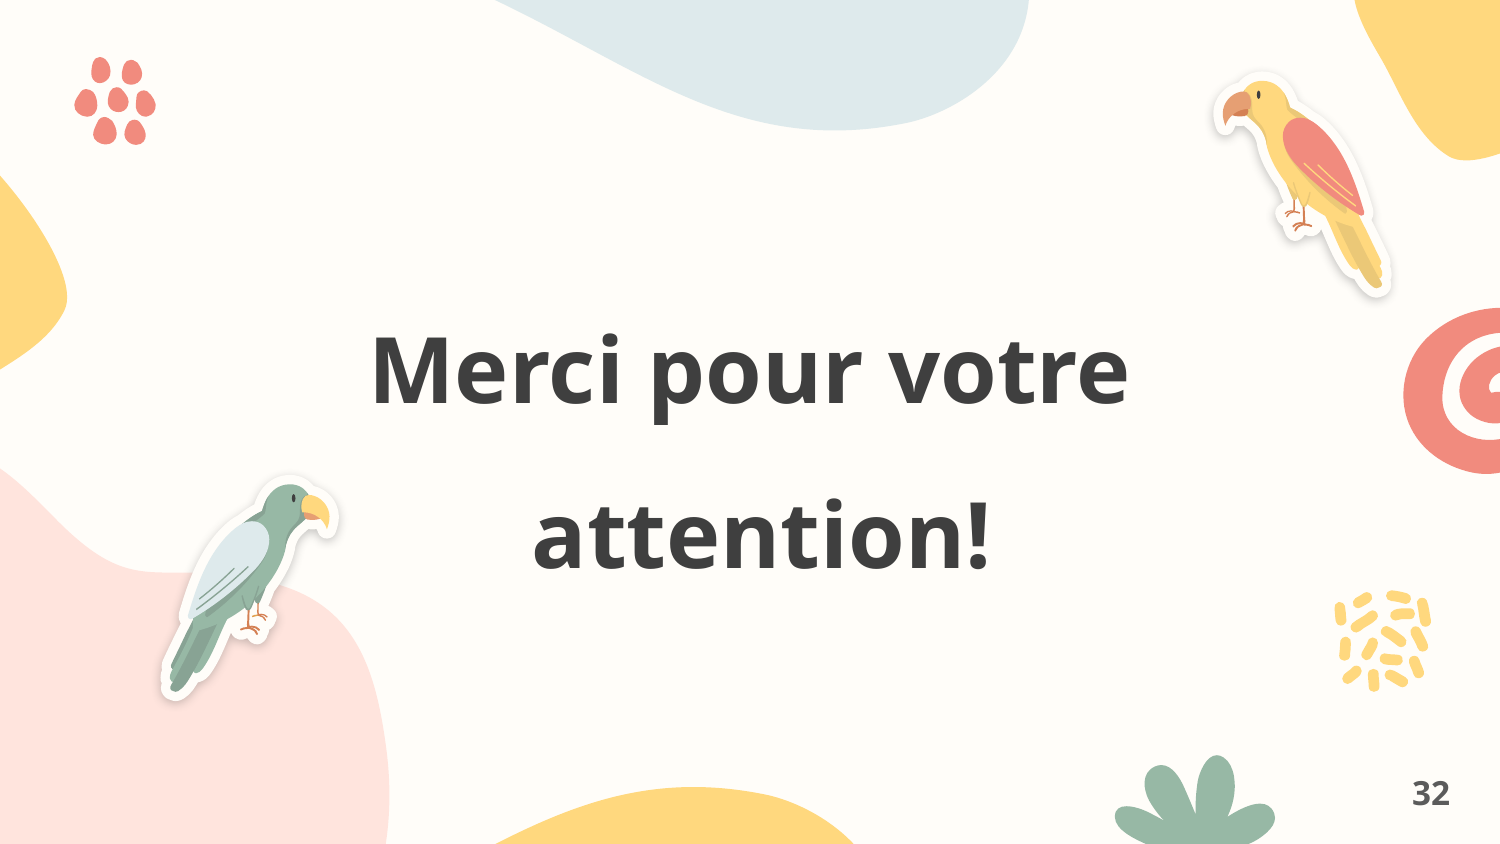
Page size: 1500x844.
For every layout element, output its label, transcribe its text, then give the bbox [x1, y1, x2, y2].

text_box 32 [1362, 740, 1500, 844]
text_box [1222, 80, 1384, 289]
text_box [168, 484, 330, 693]
title Merci pour votre attention! [209, 214, 1291, 630]
